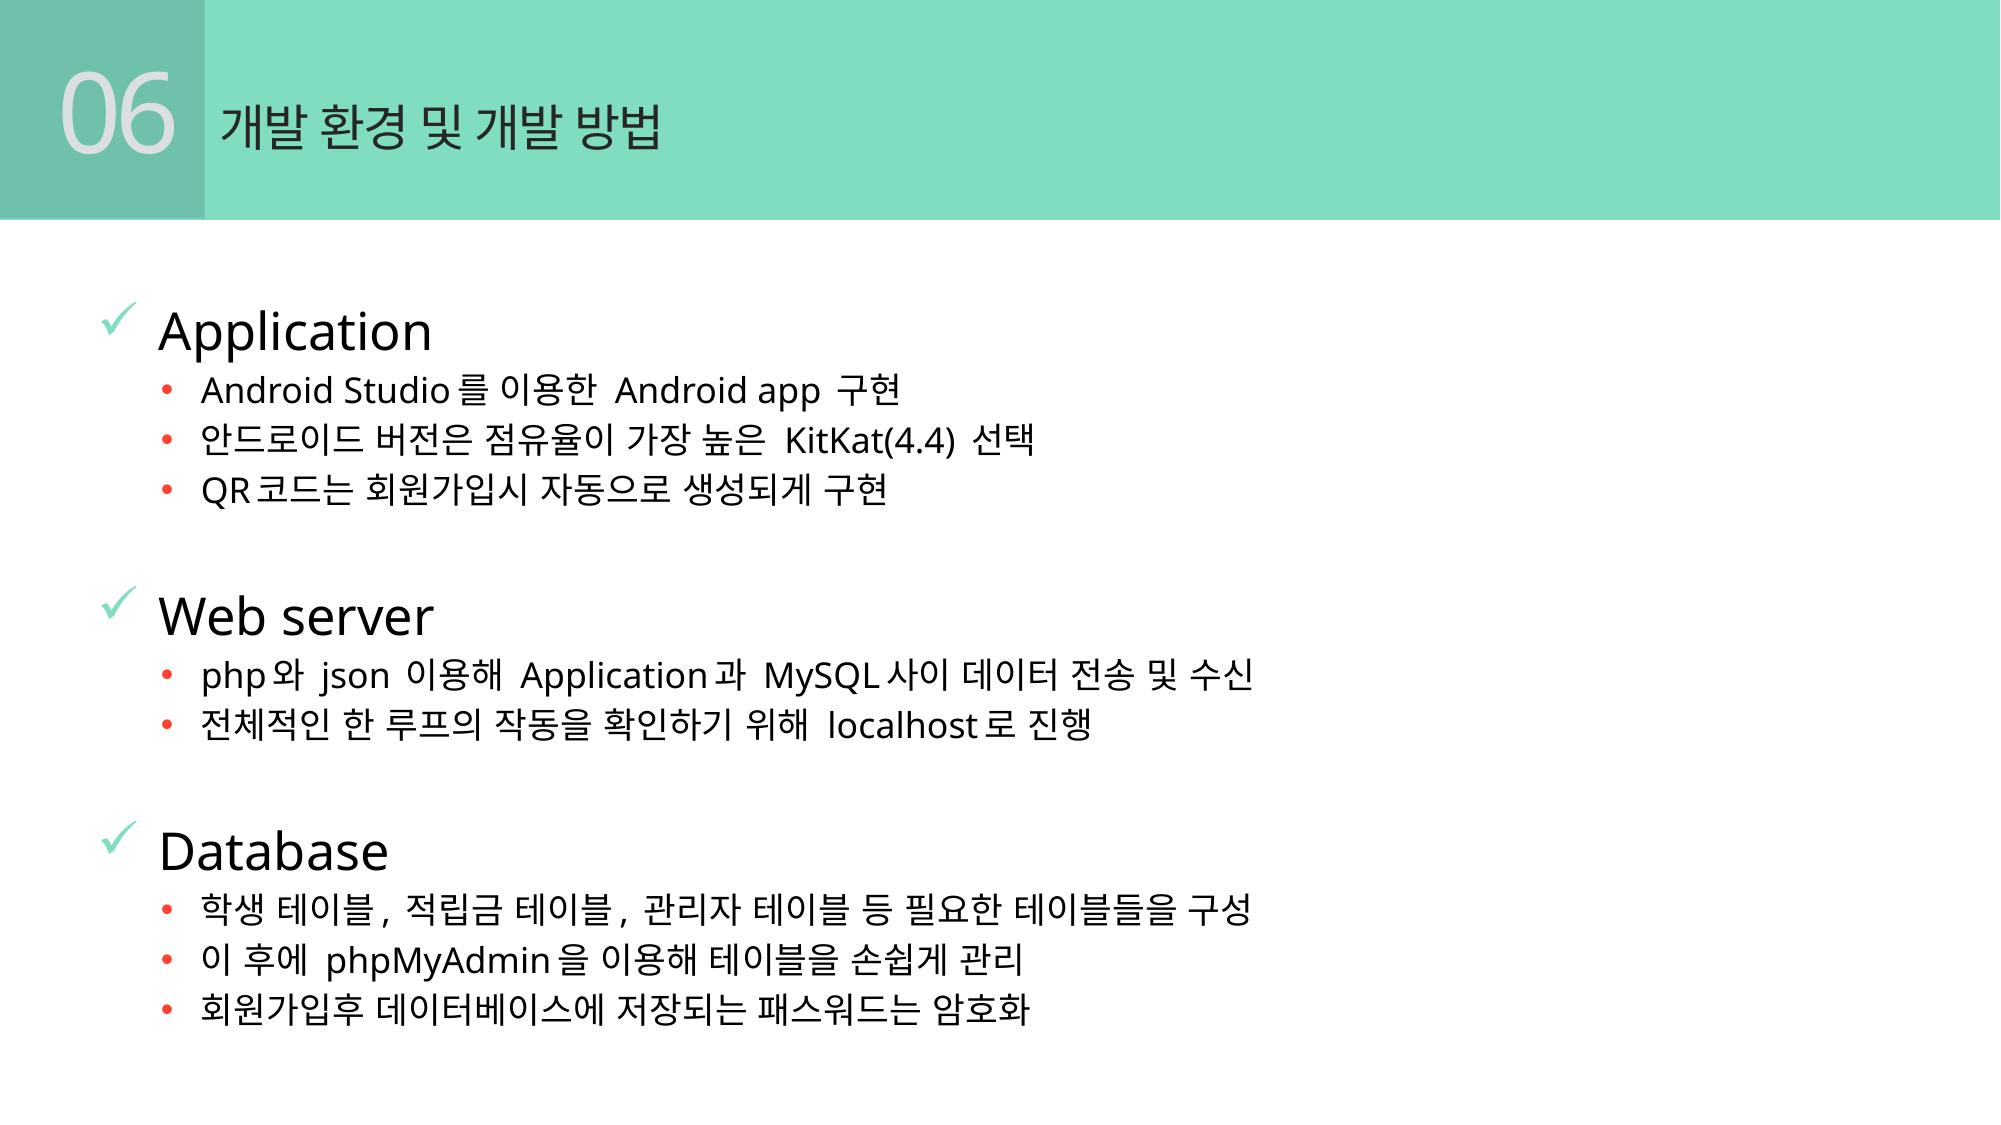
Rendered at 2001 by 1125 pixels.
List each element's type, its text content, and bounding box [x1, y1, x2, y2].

text_box [0, 0, 207, 220]
text_box 개발 환경 및 개발 방법 [207, 89, 1481, 164]
text_box [0, 0, 2000, 222]
list Application Android Studio를 이용한 Android app 구현 안드로이드 버전은 점유율이 가장 높은 KitKat(4.4) 선택 QR코드는 회원가입시 자동으로 생성되게 구현 Web server php와 json 이용해 Application과 MySQL사이 데이터 전송 및 수신 전체적인 한 루프의 작동을 확인하기 위해 localhost로 진행 Database 학생 테이블, 적립금 테이블, 관리자 테이블 등 필요한 테이블들을 구성 이 후에 phpMyAdmin을 이용해 테이블을 손쉽게 관리 회원가입후 데이터베이스에 저장되는 패스워드는 암호화 [82, 290, 1910, 1041]
